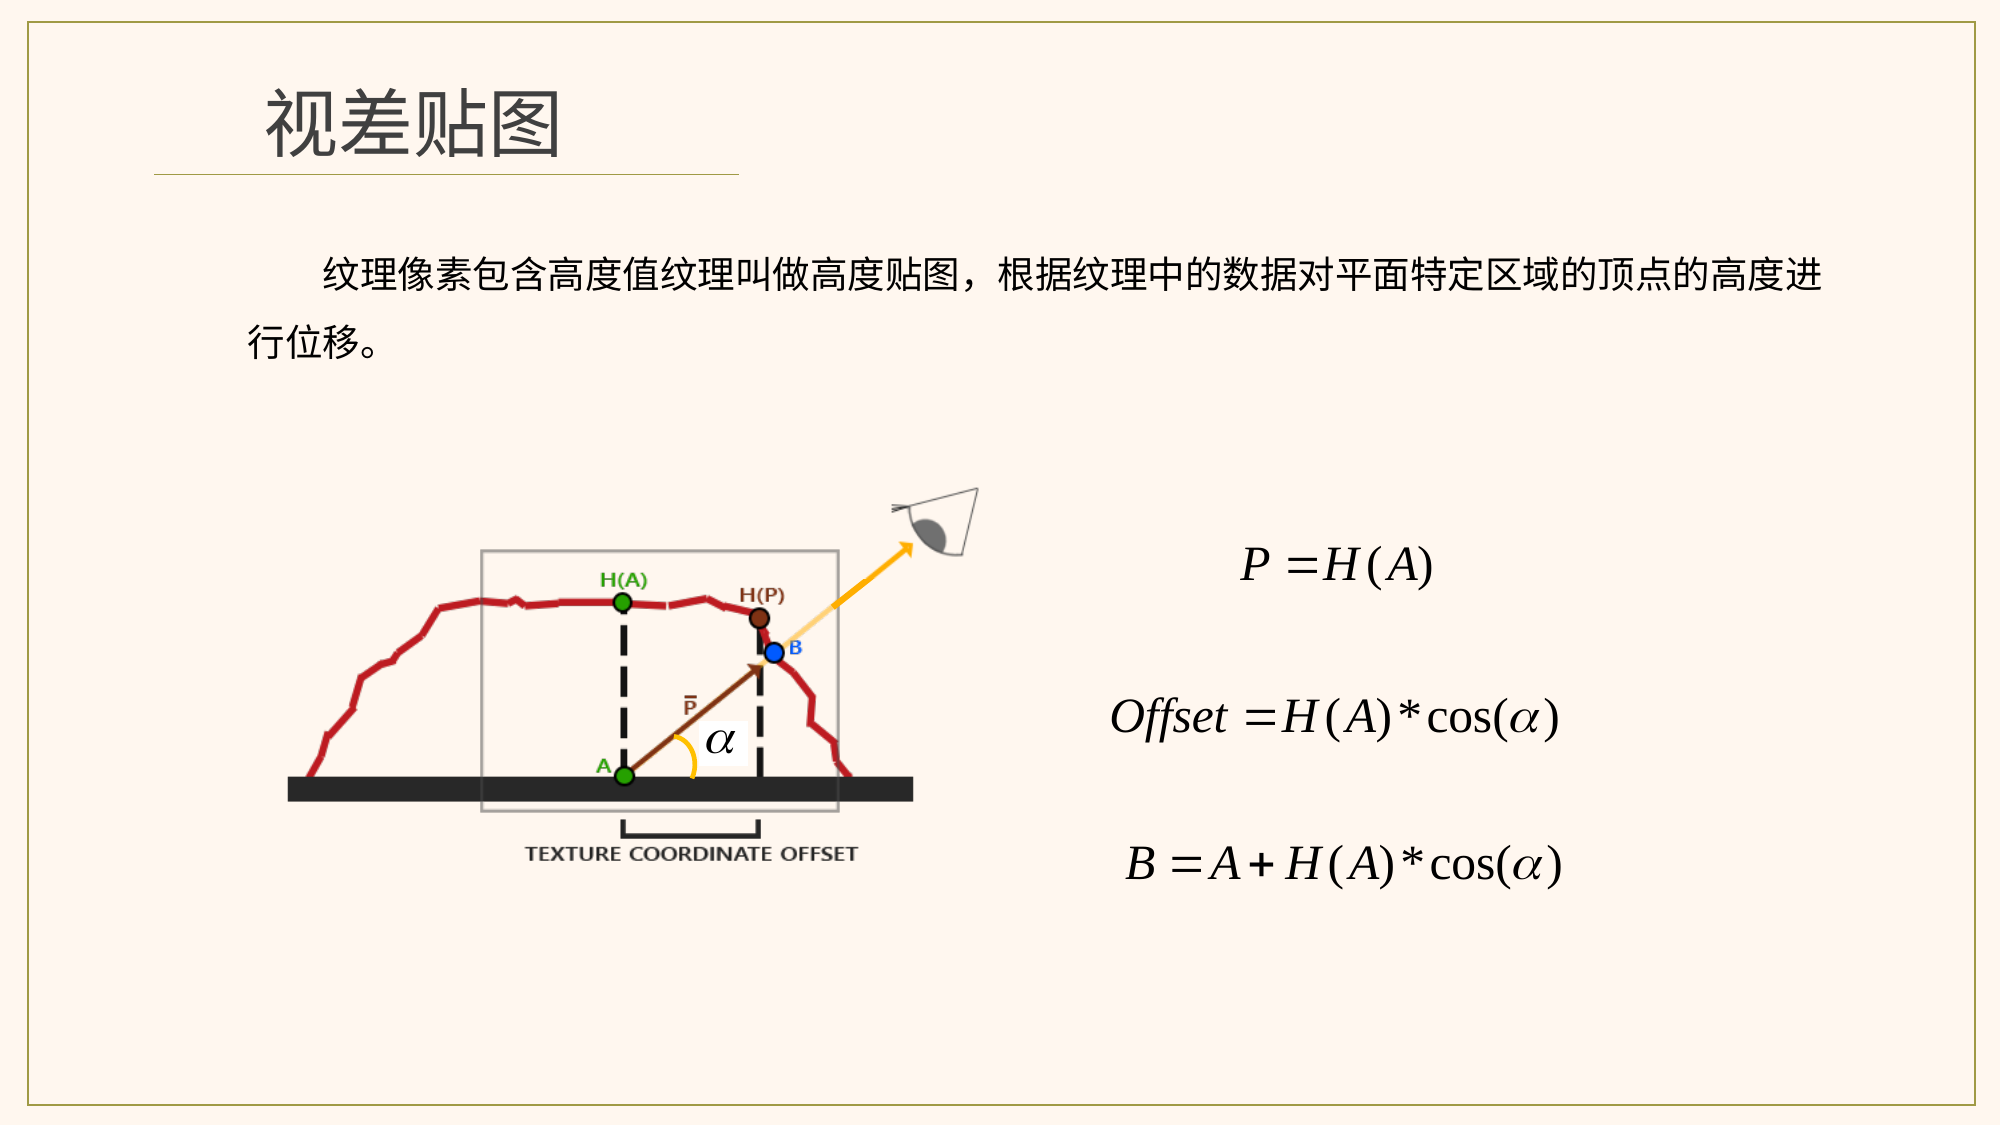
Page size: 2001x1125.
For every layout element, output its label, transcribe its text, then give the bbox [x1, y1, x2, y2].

text_box 纹理像素包含高度值纹理叫做高度贴图，根据纹理中的数据对平面特定区域的顶点的高度进行位移。 [232, 221, 1868, 372]
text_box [268, 452, 1075, 872]
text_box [1231, 535, 1443, 602]
text_box [27, 21, 1976, 1106]
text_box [1115, 834, 1571, 901]
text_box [698, 720, 749, 766]
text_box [1103, 687, 1571, 754]
